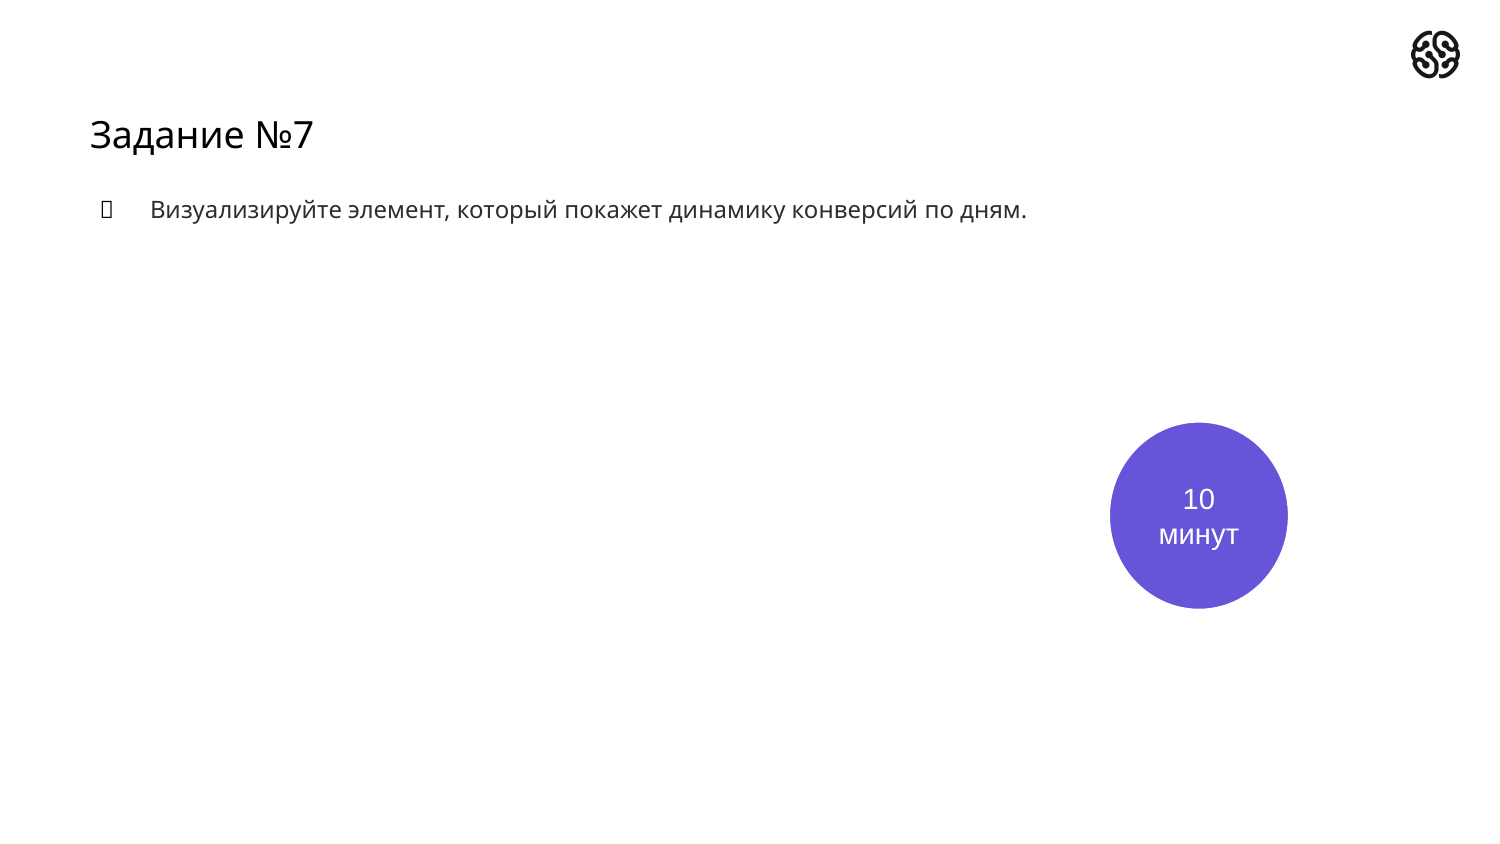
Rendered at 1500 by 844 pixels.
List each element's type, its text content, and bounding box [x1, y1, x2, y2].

picture [1413, 30, 1460, 79]
subtitle Визуализируйте элемент, который покажет динамику конверсий по дням. [88, 0, 1412, 452]
text_box 10 минут [1109, 421, 1289, 610]
